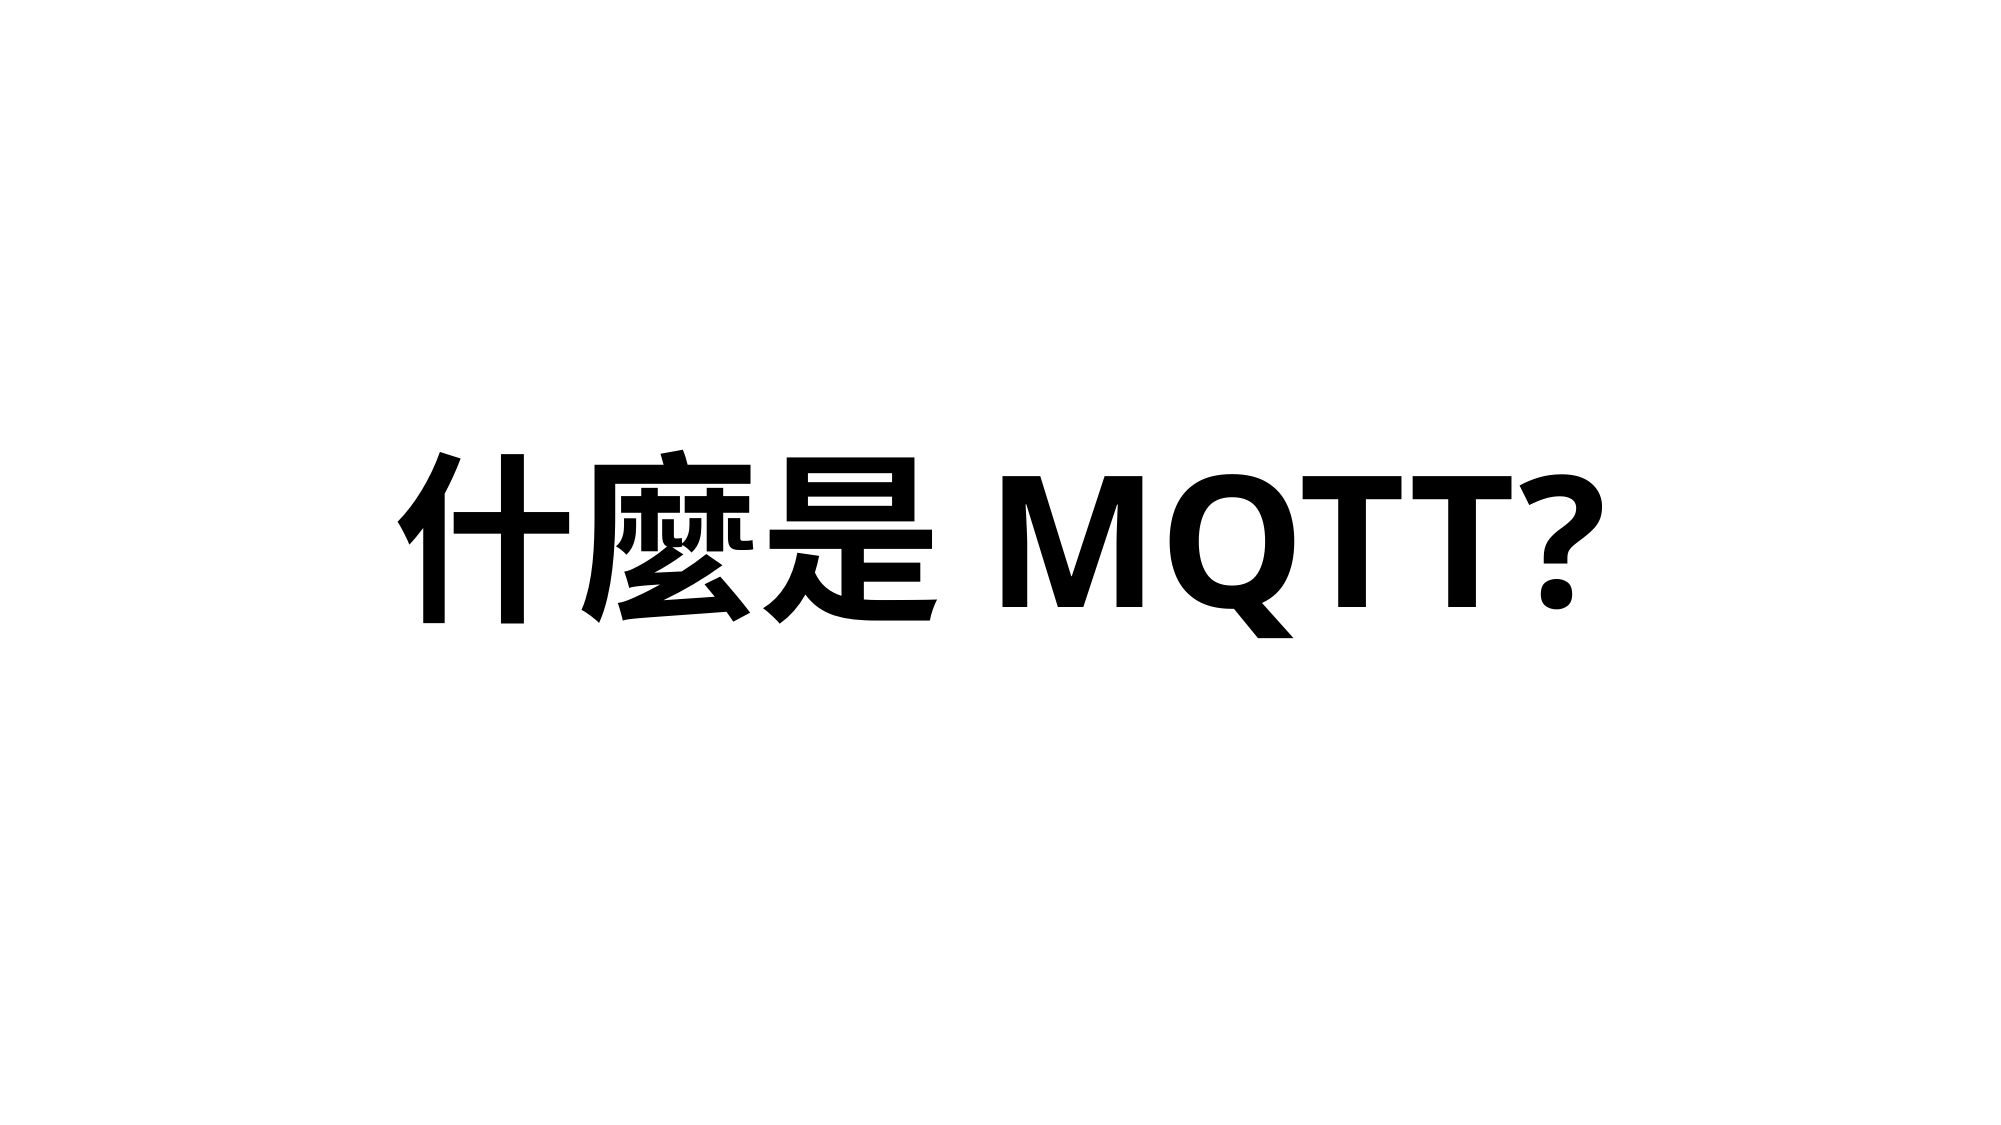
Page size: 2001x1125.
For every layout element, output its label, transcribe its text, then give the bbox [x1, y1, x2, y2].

title 什麼是MQTT? [137, 439, 1863, 657]
